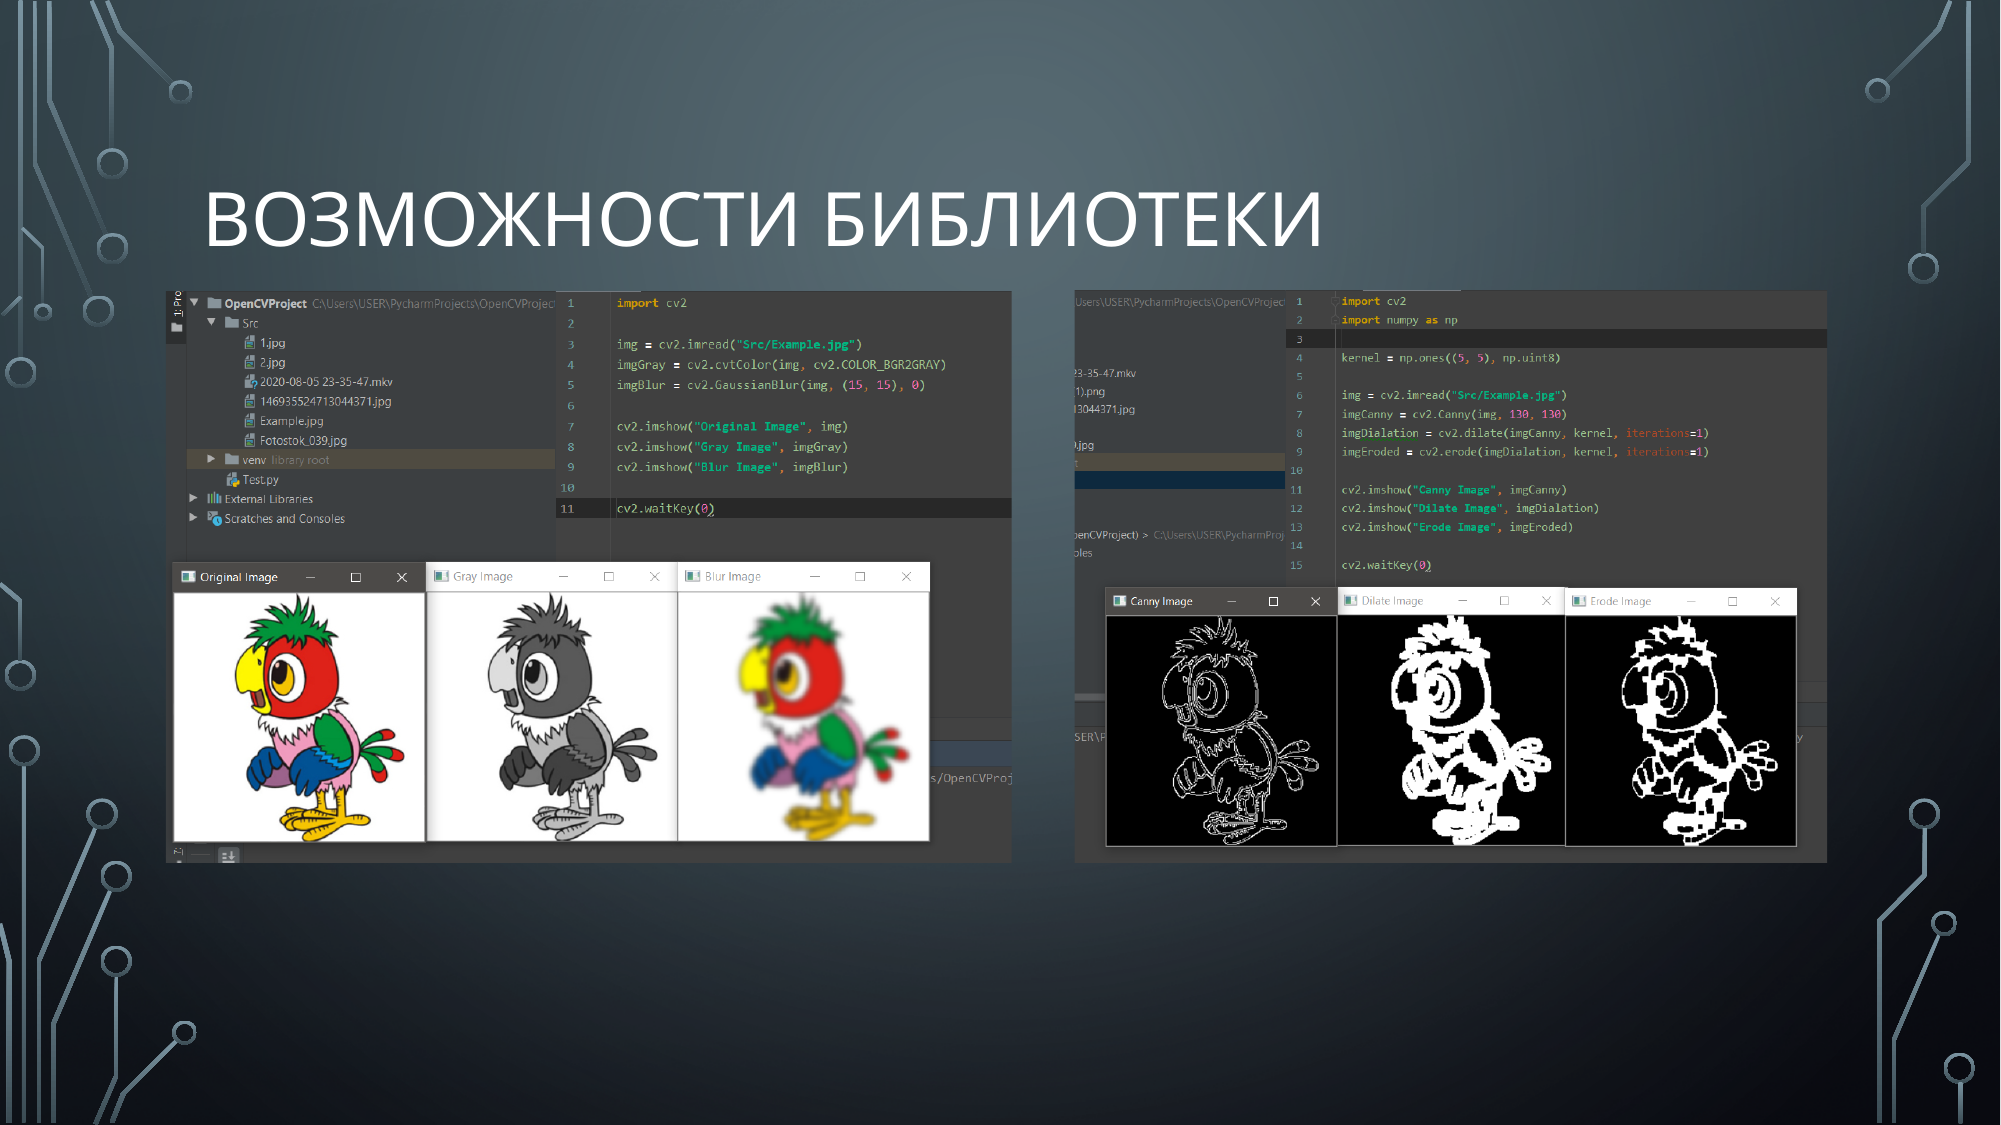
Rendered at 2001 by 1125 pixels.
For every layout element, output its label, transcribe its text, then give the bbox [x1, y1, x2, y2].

picture [165, 291, 1012, 864]
title Возможности библиотеки [187, 101, 1813, 344]
picture [1074, 290, 1828, 864]
